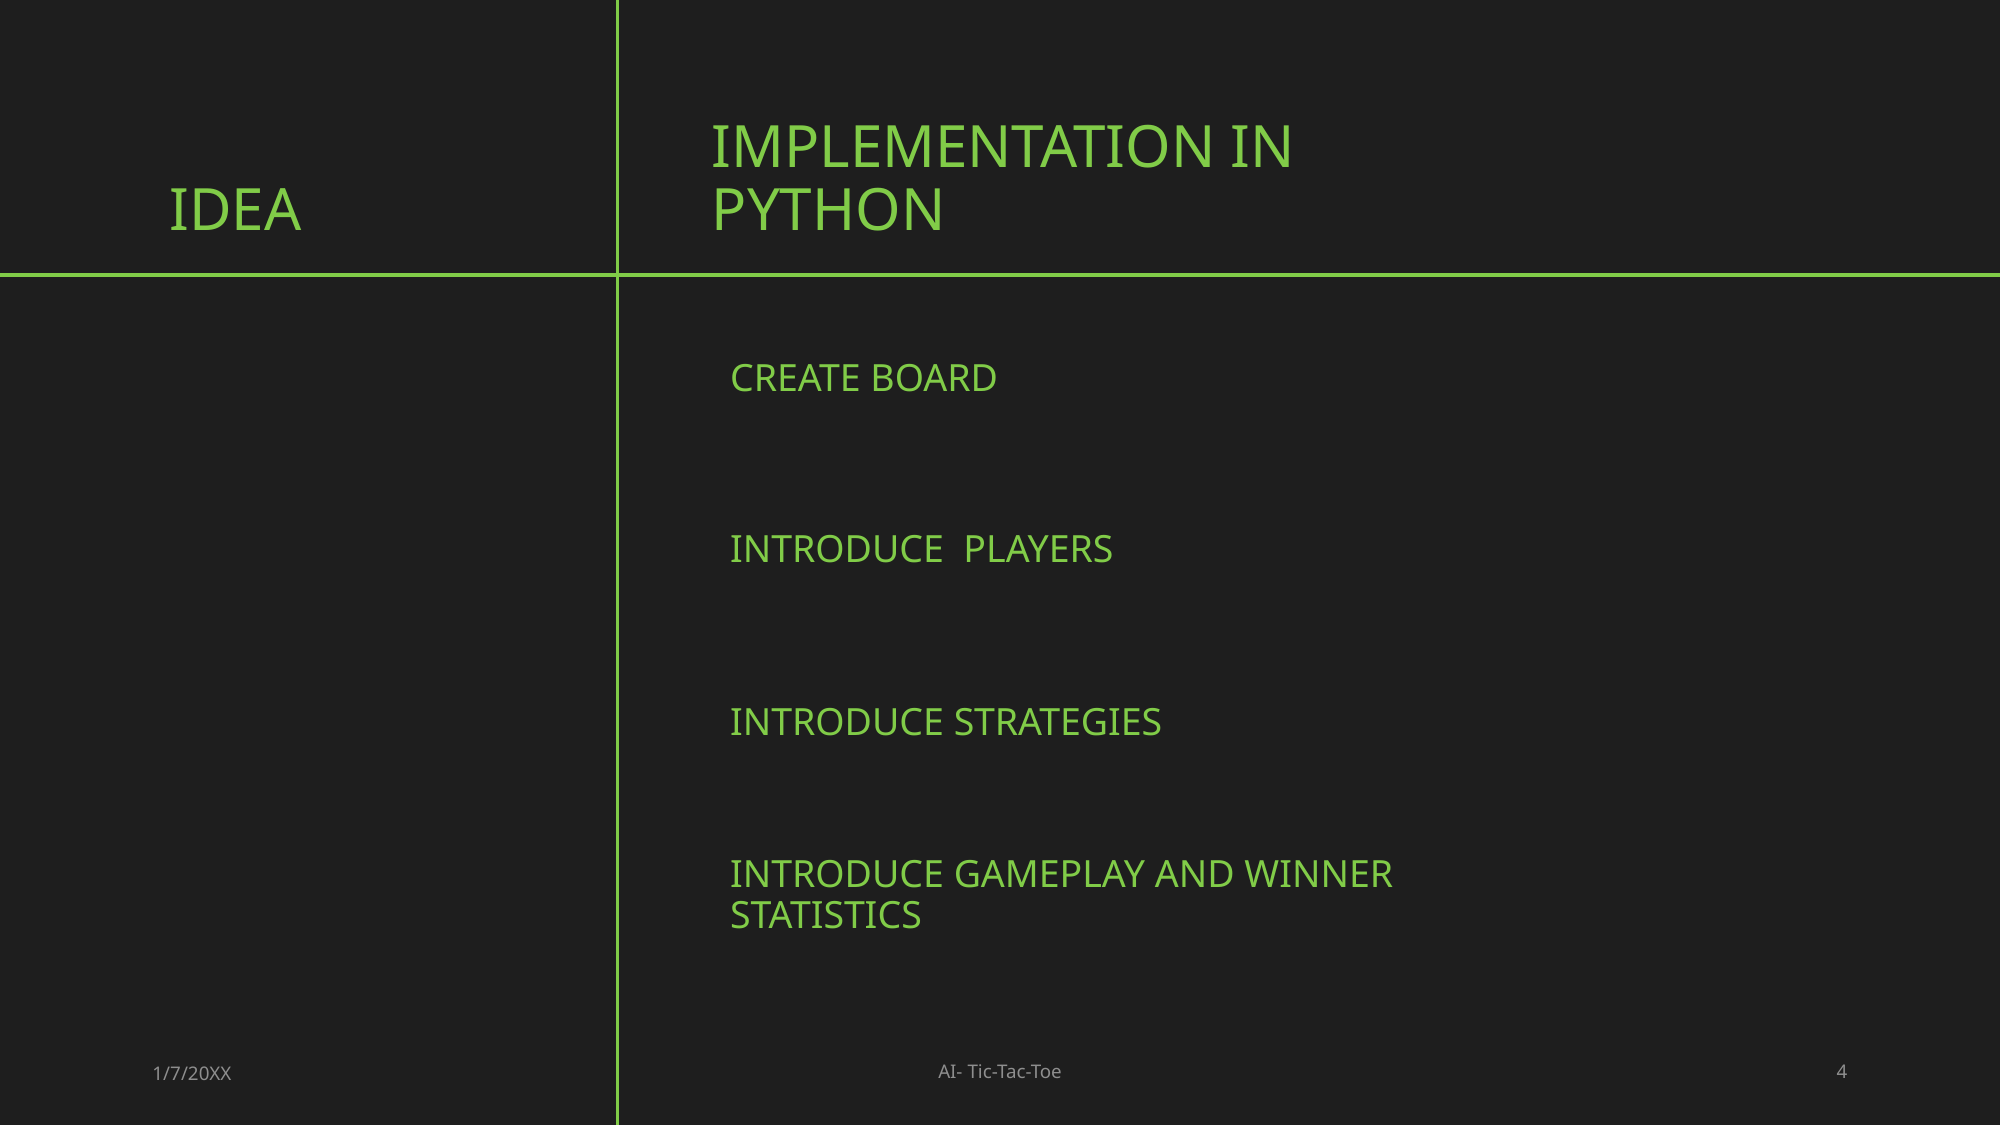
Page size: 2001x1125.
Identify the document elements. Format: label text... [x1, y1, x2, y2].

text_box Implementation in python [711, 68, 1484, 251]
title idea [169, 68, 558, 251]
list Introduce gameplay and winner statistics [730, 869, 1558, 923]
footer AI- Tic-Tac-Toe [662, 1041, 1338, 1101]
slide_number 4 [1412, 1042, 1863, 1103]
list Create board [730, 352, 1558, 409]
list Introduce players [730, 524, 1558, 578]
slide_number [137, 1042, 588, 1103]
list Introduce strategies [730, 697, 1558, 750]
